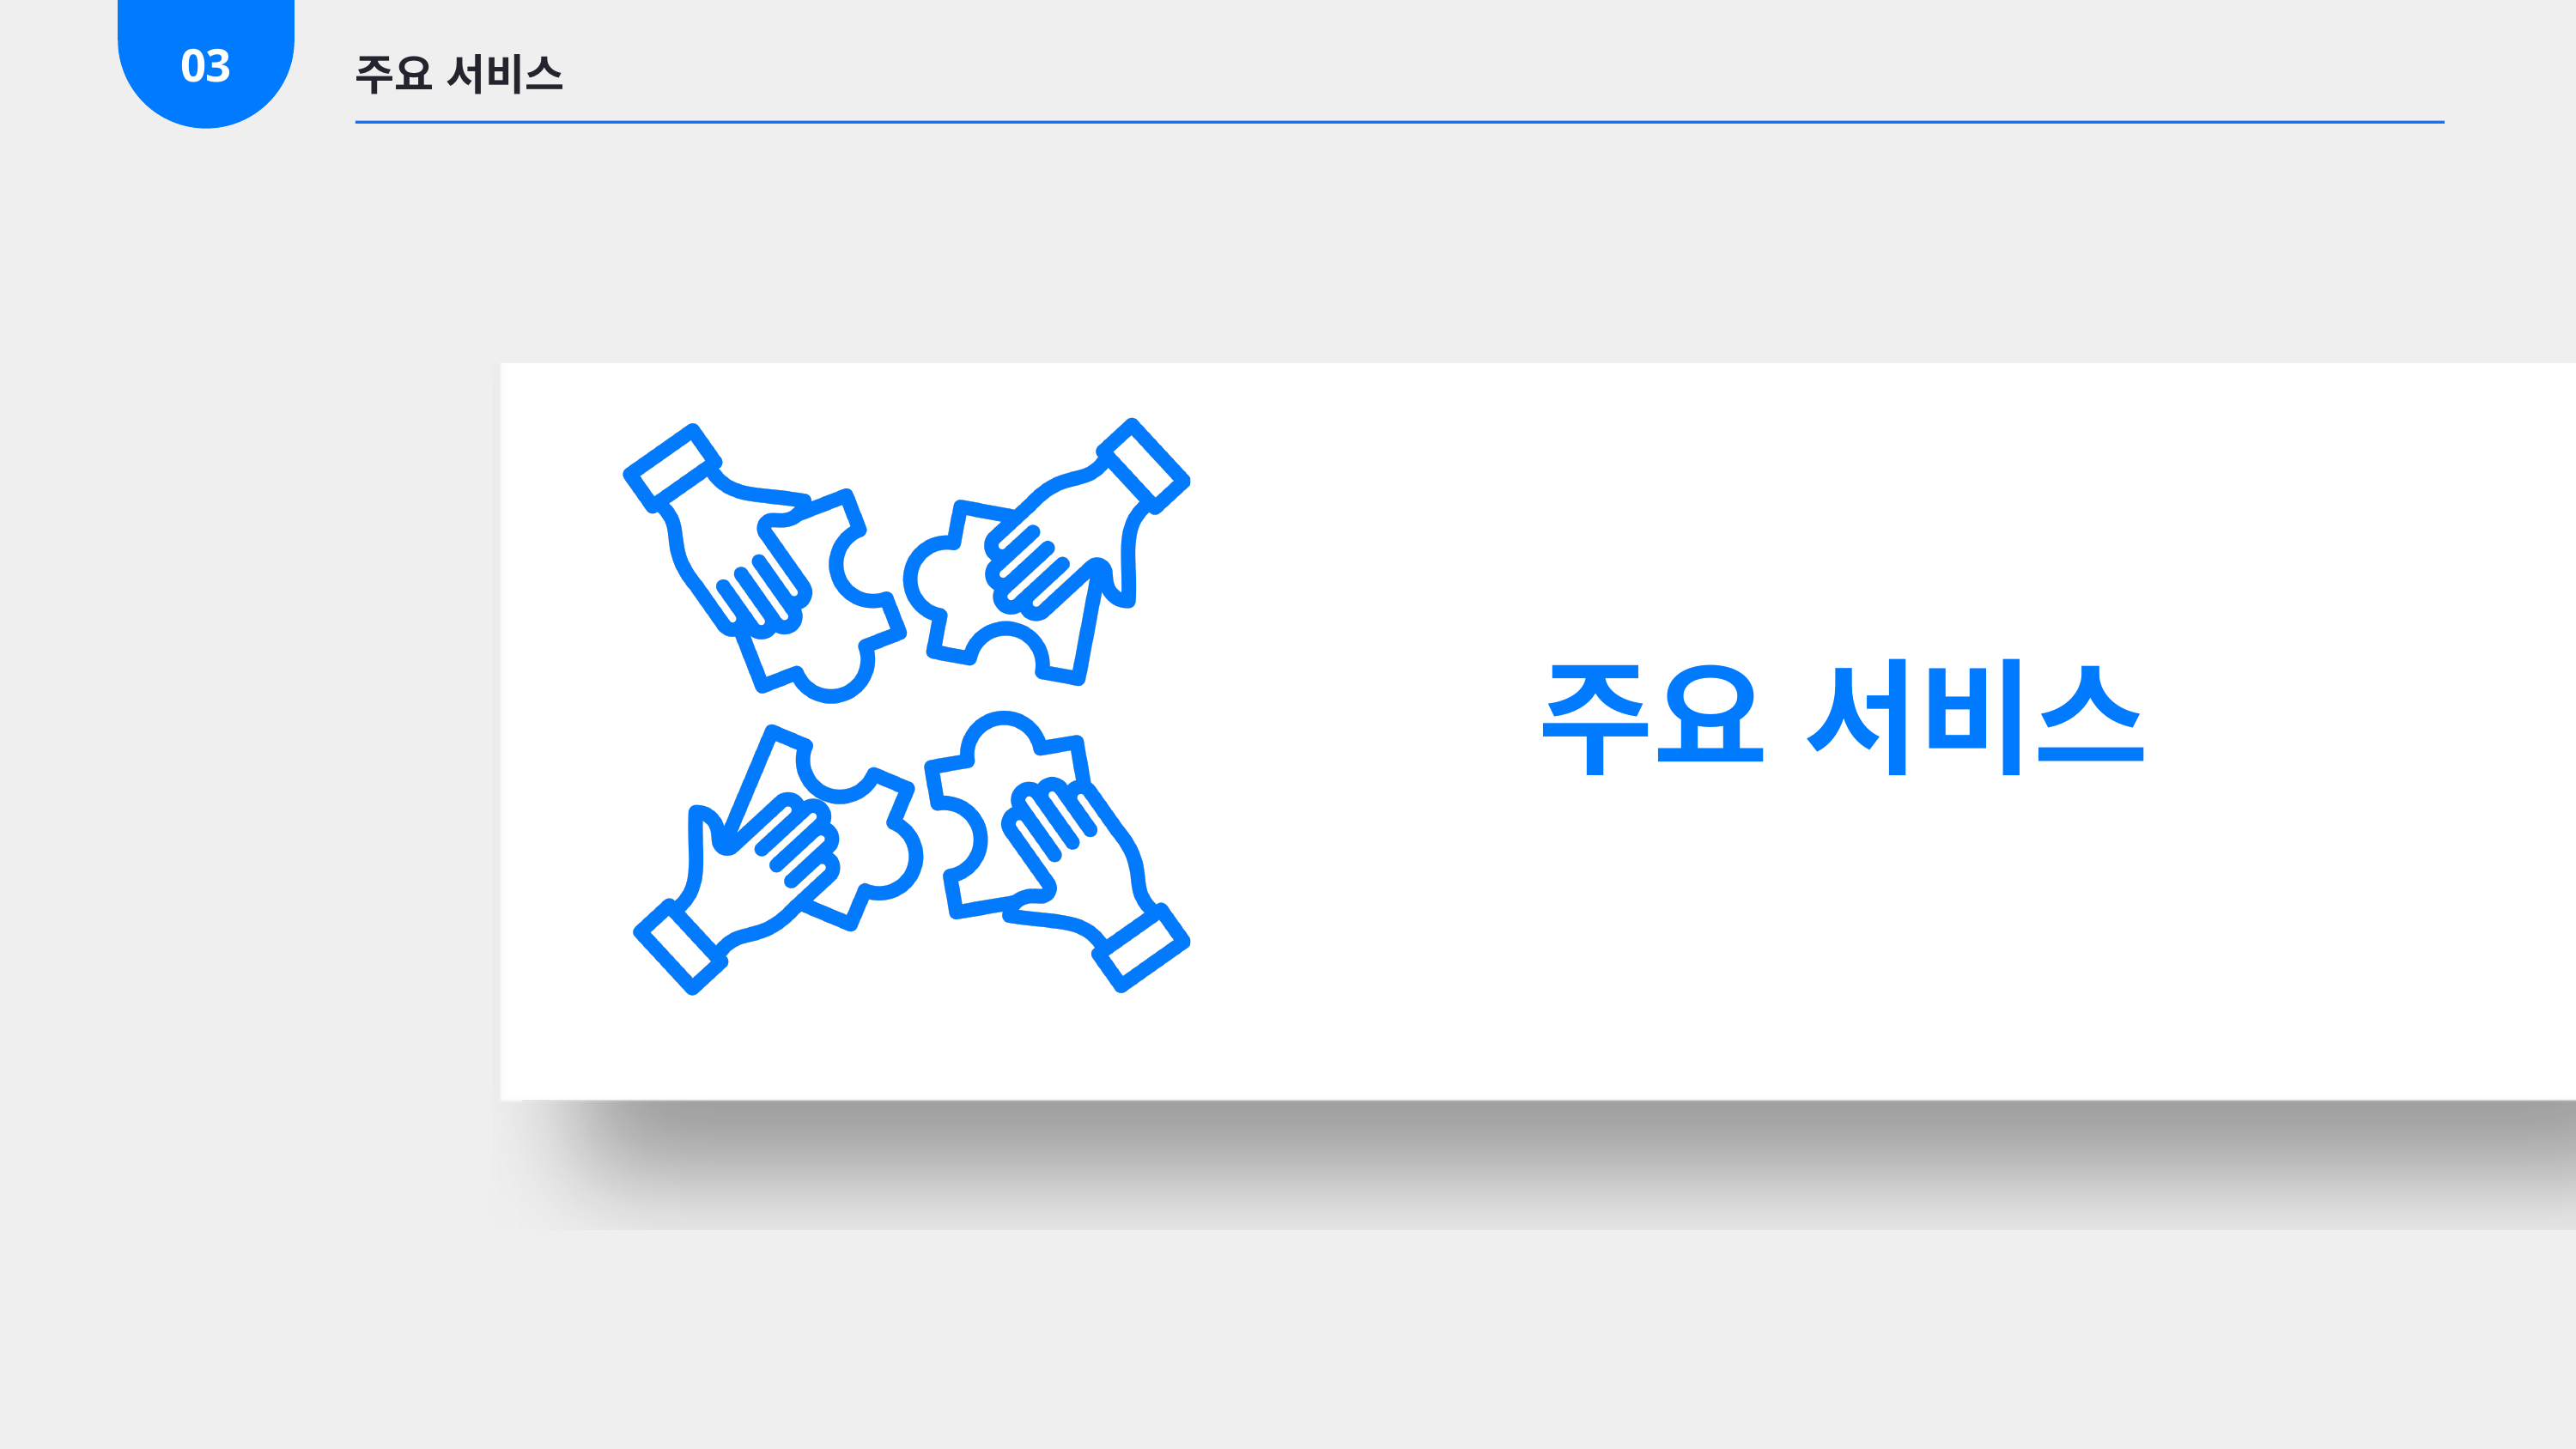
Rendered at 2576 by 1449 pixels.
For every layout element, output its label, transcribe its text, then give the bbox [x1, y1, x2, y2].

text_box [117, 0, 295, 129]
text_box [622, 416, 1191, 997]
text_box [492, 363, 2576, 1231]
text_box 주요 서비스 [355, 37, 1170, 99]
text_box 주요 서비스 [1165, 614, 2522, 790]
